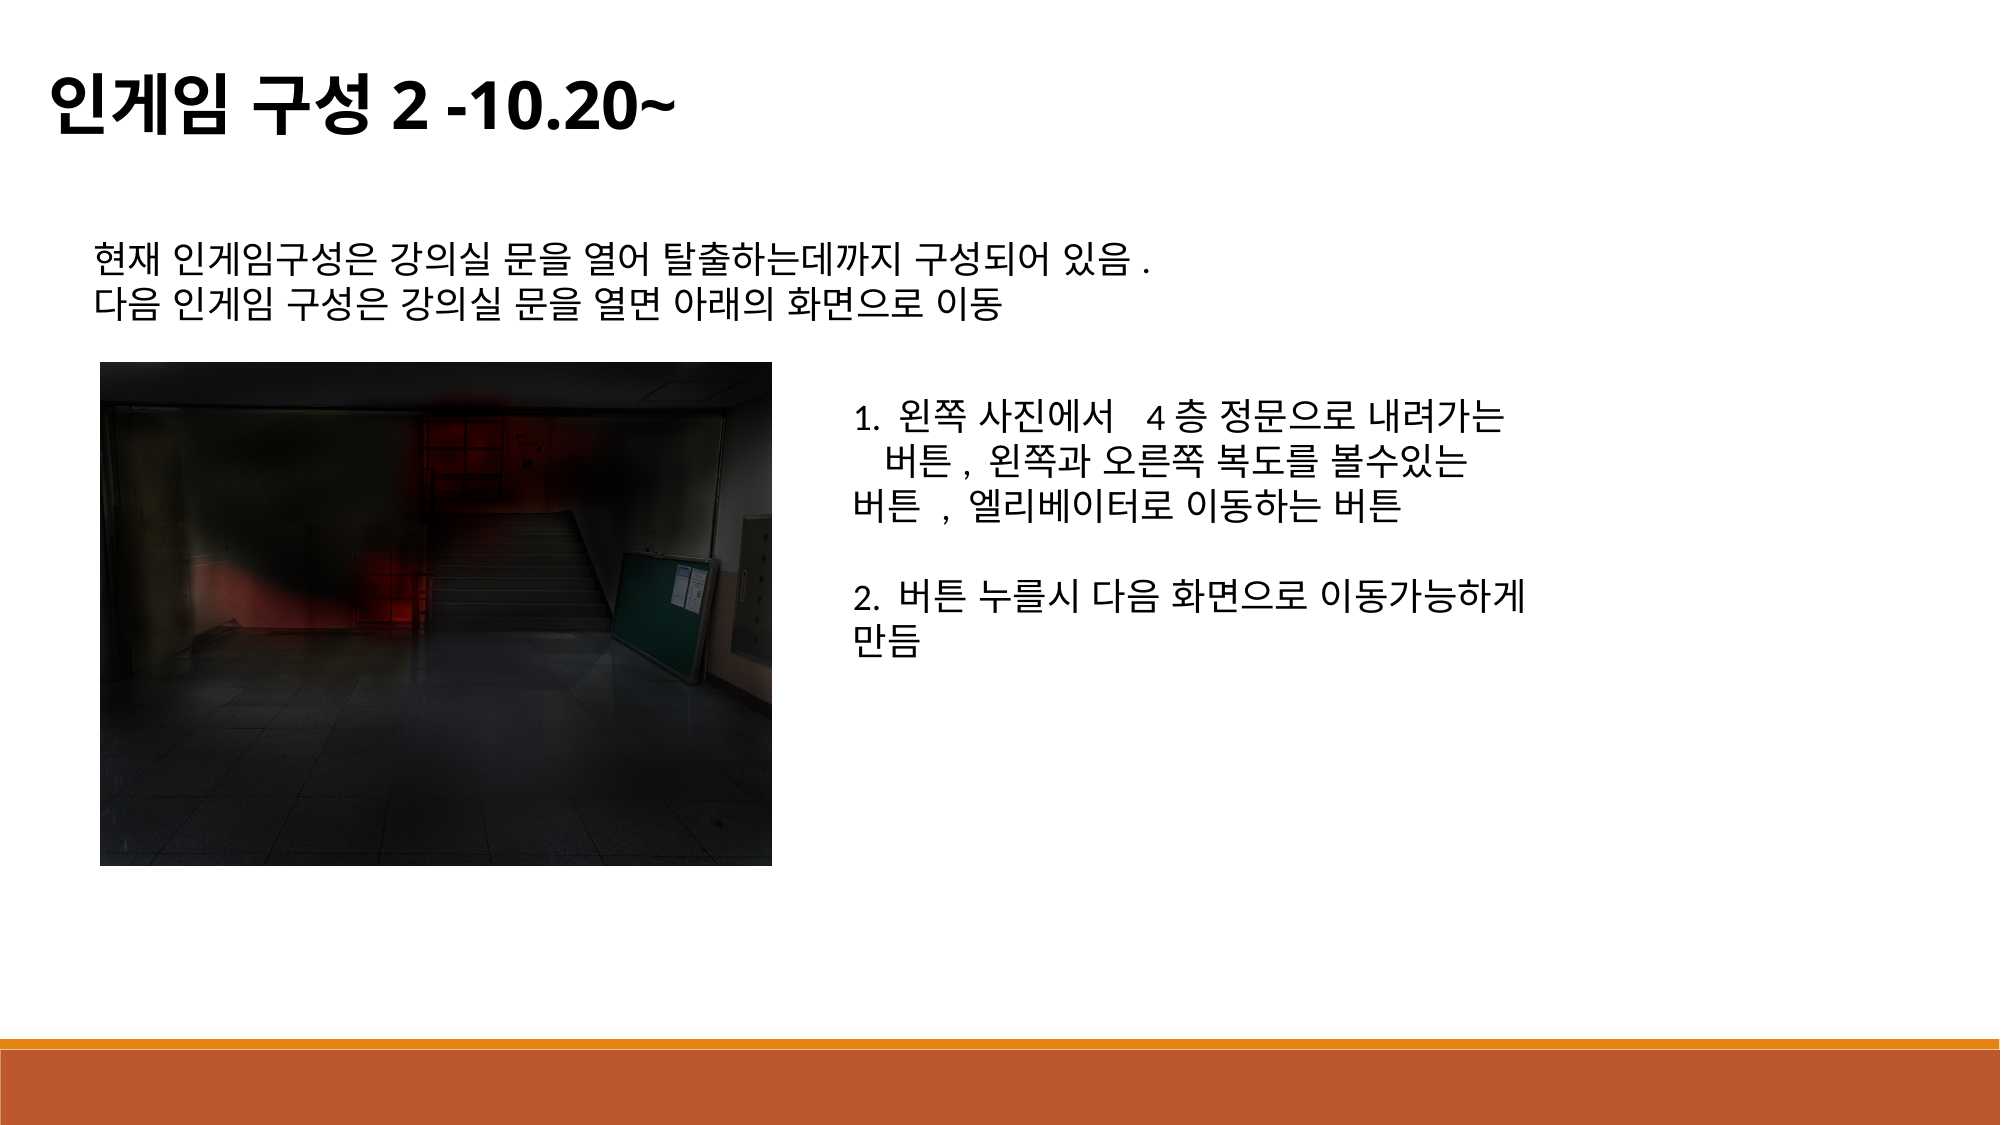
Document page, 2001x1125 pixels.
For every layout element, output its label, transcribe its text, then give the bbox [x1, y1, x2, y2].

text_box 현재 인게임구성은 강의실 문을 열어 탈출하는데까지 구성되어 있음. 다음 인게임 구성은 강의실 문을 열면 아래의 화면으로 이동 [78, 228, 1412, 334]
picture [99, 361, 773, 867]
text_box 인게임 구성2 -10.20~ [34, 55, 838, 311]
text_box 1. 왼쪽 사진에서 4층 정문으로 내려가는 버튼, 왼쪽과 오른쪽 복도를 볼수있는 버튼 , 엘리베이터로 이동하는 버튼 2. 버튼 누를시 다음 화면으로 이동가능하게 만듬 [838, 385, 1557, 806]
